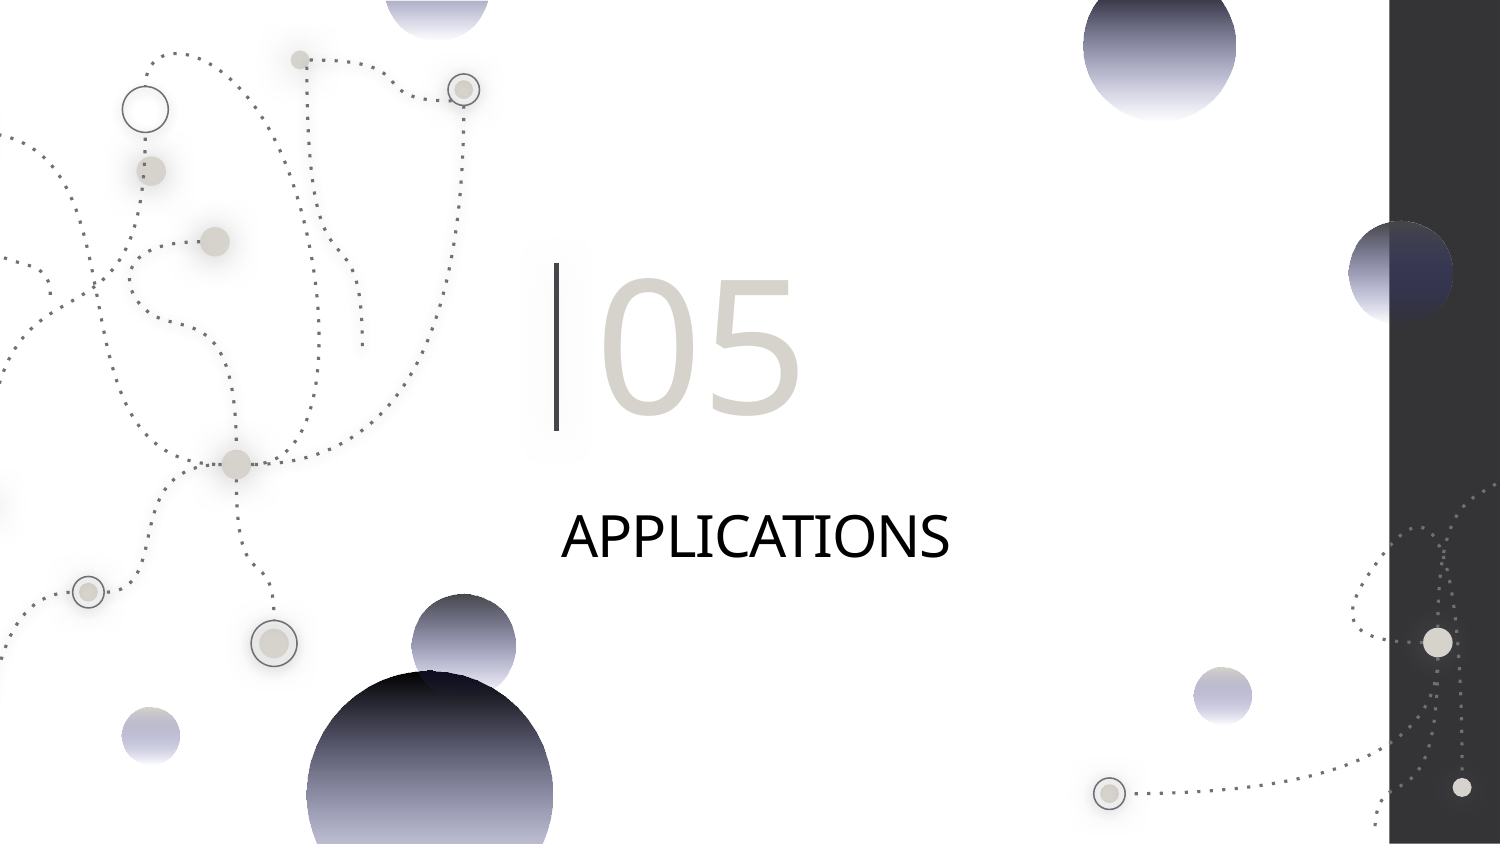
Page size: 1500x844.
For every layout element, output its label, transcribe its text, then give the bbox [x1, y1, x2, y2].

title 05 [580, 241, 961, 467]
title APPLICATIONS [546, 469, 1421, 608]
text_box [486, 599, 516, 693]
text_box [0, 50, 480, 844]
text_box [1193, 666, 1252, 725]
